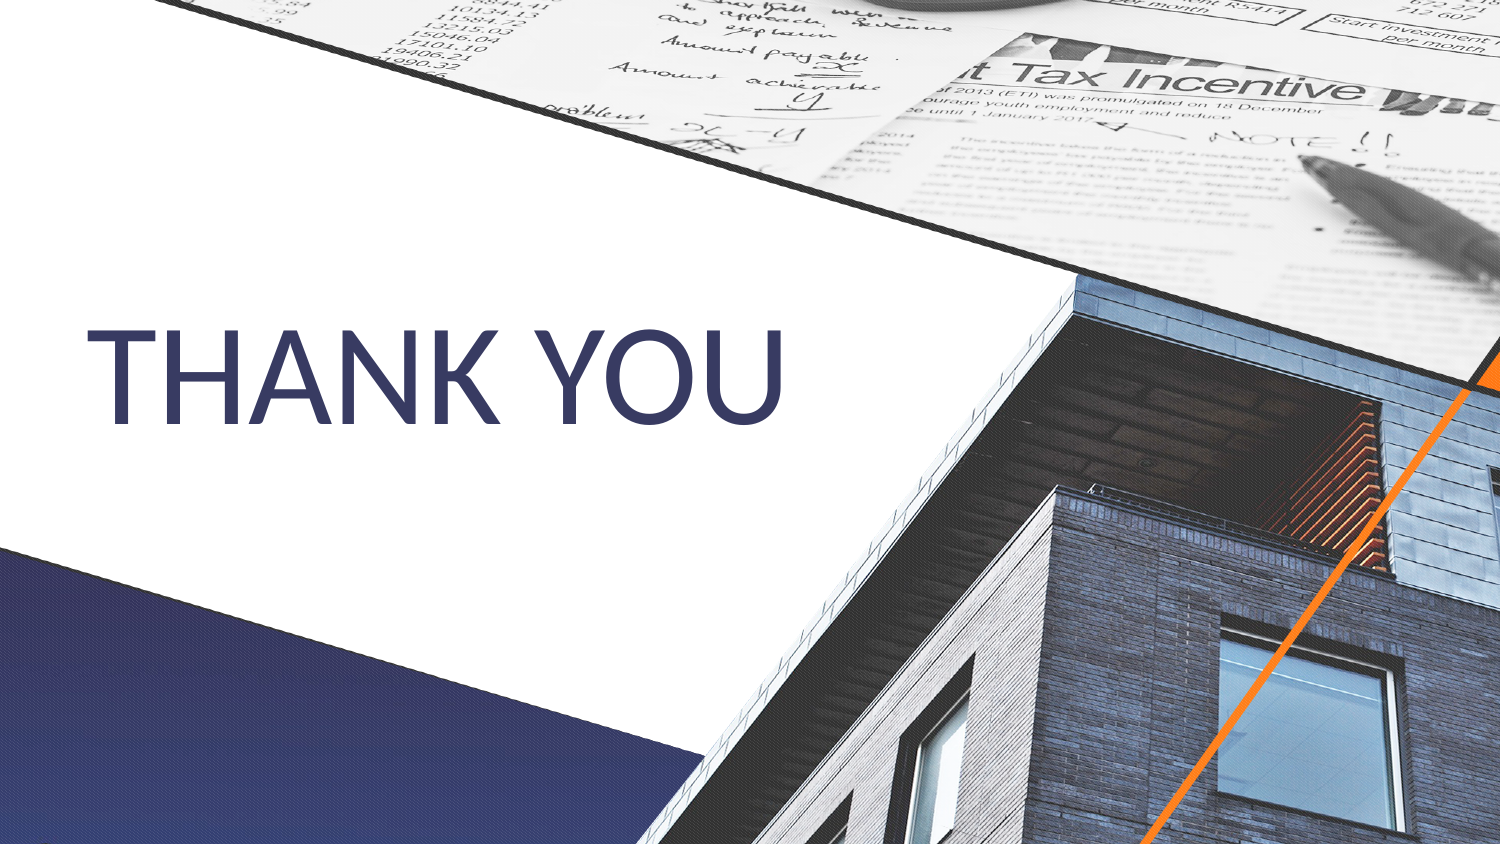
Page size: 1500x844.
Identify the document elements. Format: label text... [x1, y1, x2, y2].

title THANK YOU [71, 271, 1159, 422]
picture [0, 0, 1500, 844]
